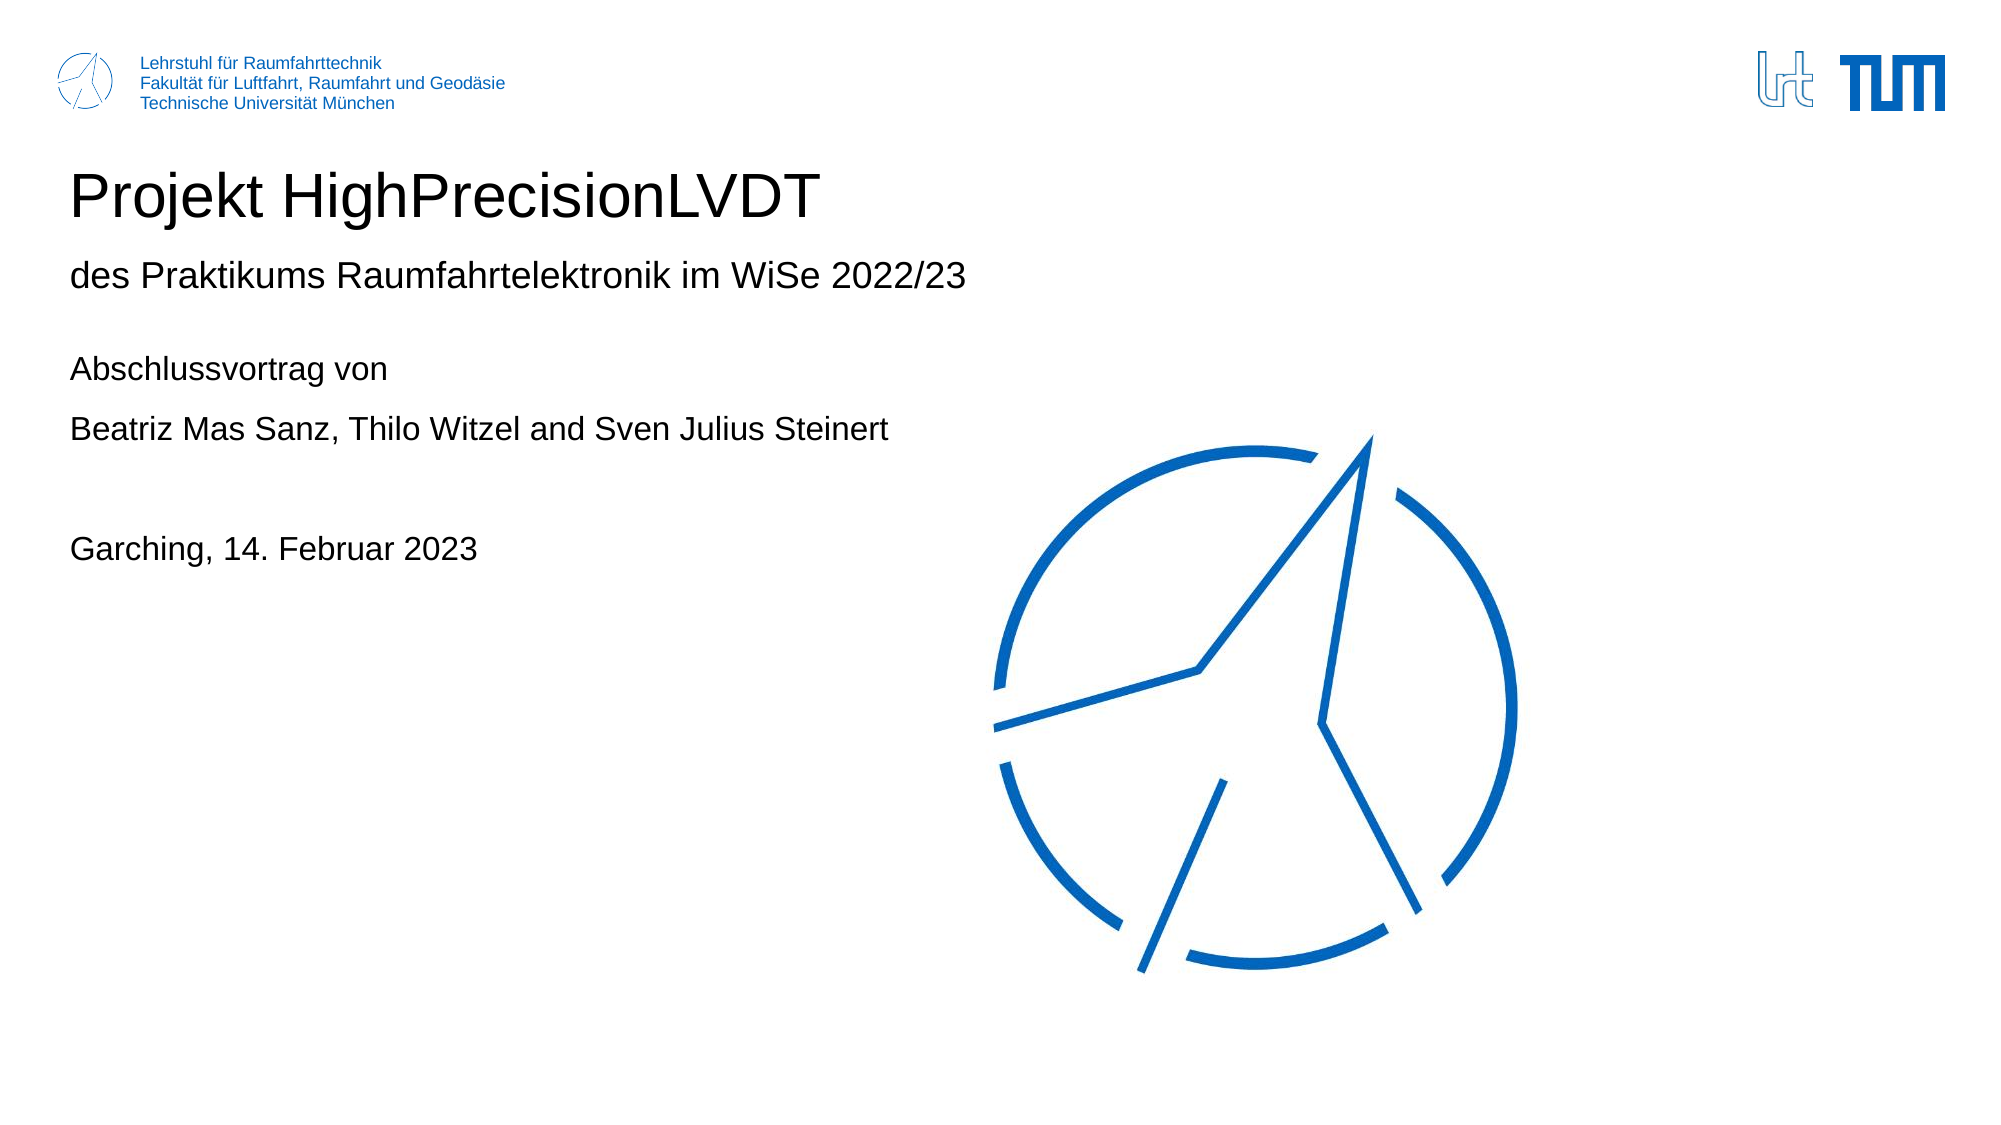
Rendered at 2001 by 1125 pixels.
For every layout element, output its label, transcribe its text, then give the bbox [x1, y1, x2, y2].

title Projekt HighPrecisionLVDT des Praktikums Raumfahrtelektronik im WiSe 2022/23 [69, 162, 1932, 290]
picture [1758, 51, 1813, 107]
picture [55, 51, 114, 111]
picture [970, 592, 1531, 989]
list Abschlussvortrag von Beatriz Mas Sanz, Thilo Witzel and Sven Julius Steinert Garching, 14. Februar 2023 [69, 326, 1932, 592]
picture [1840, 55, 1945, 111]
